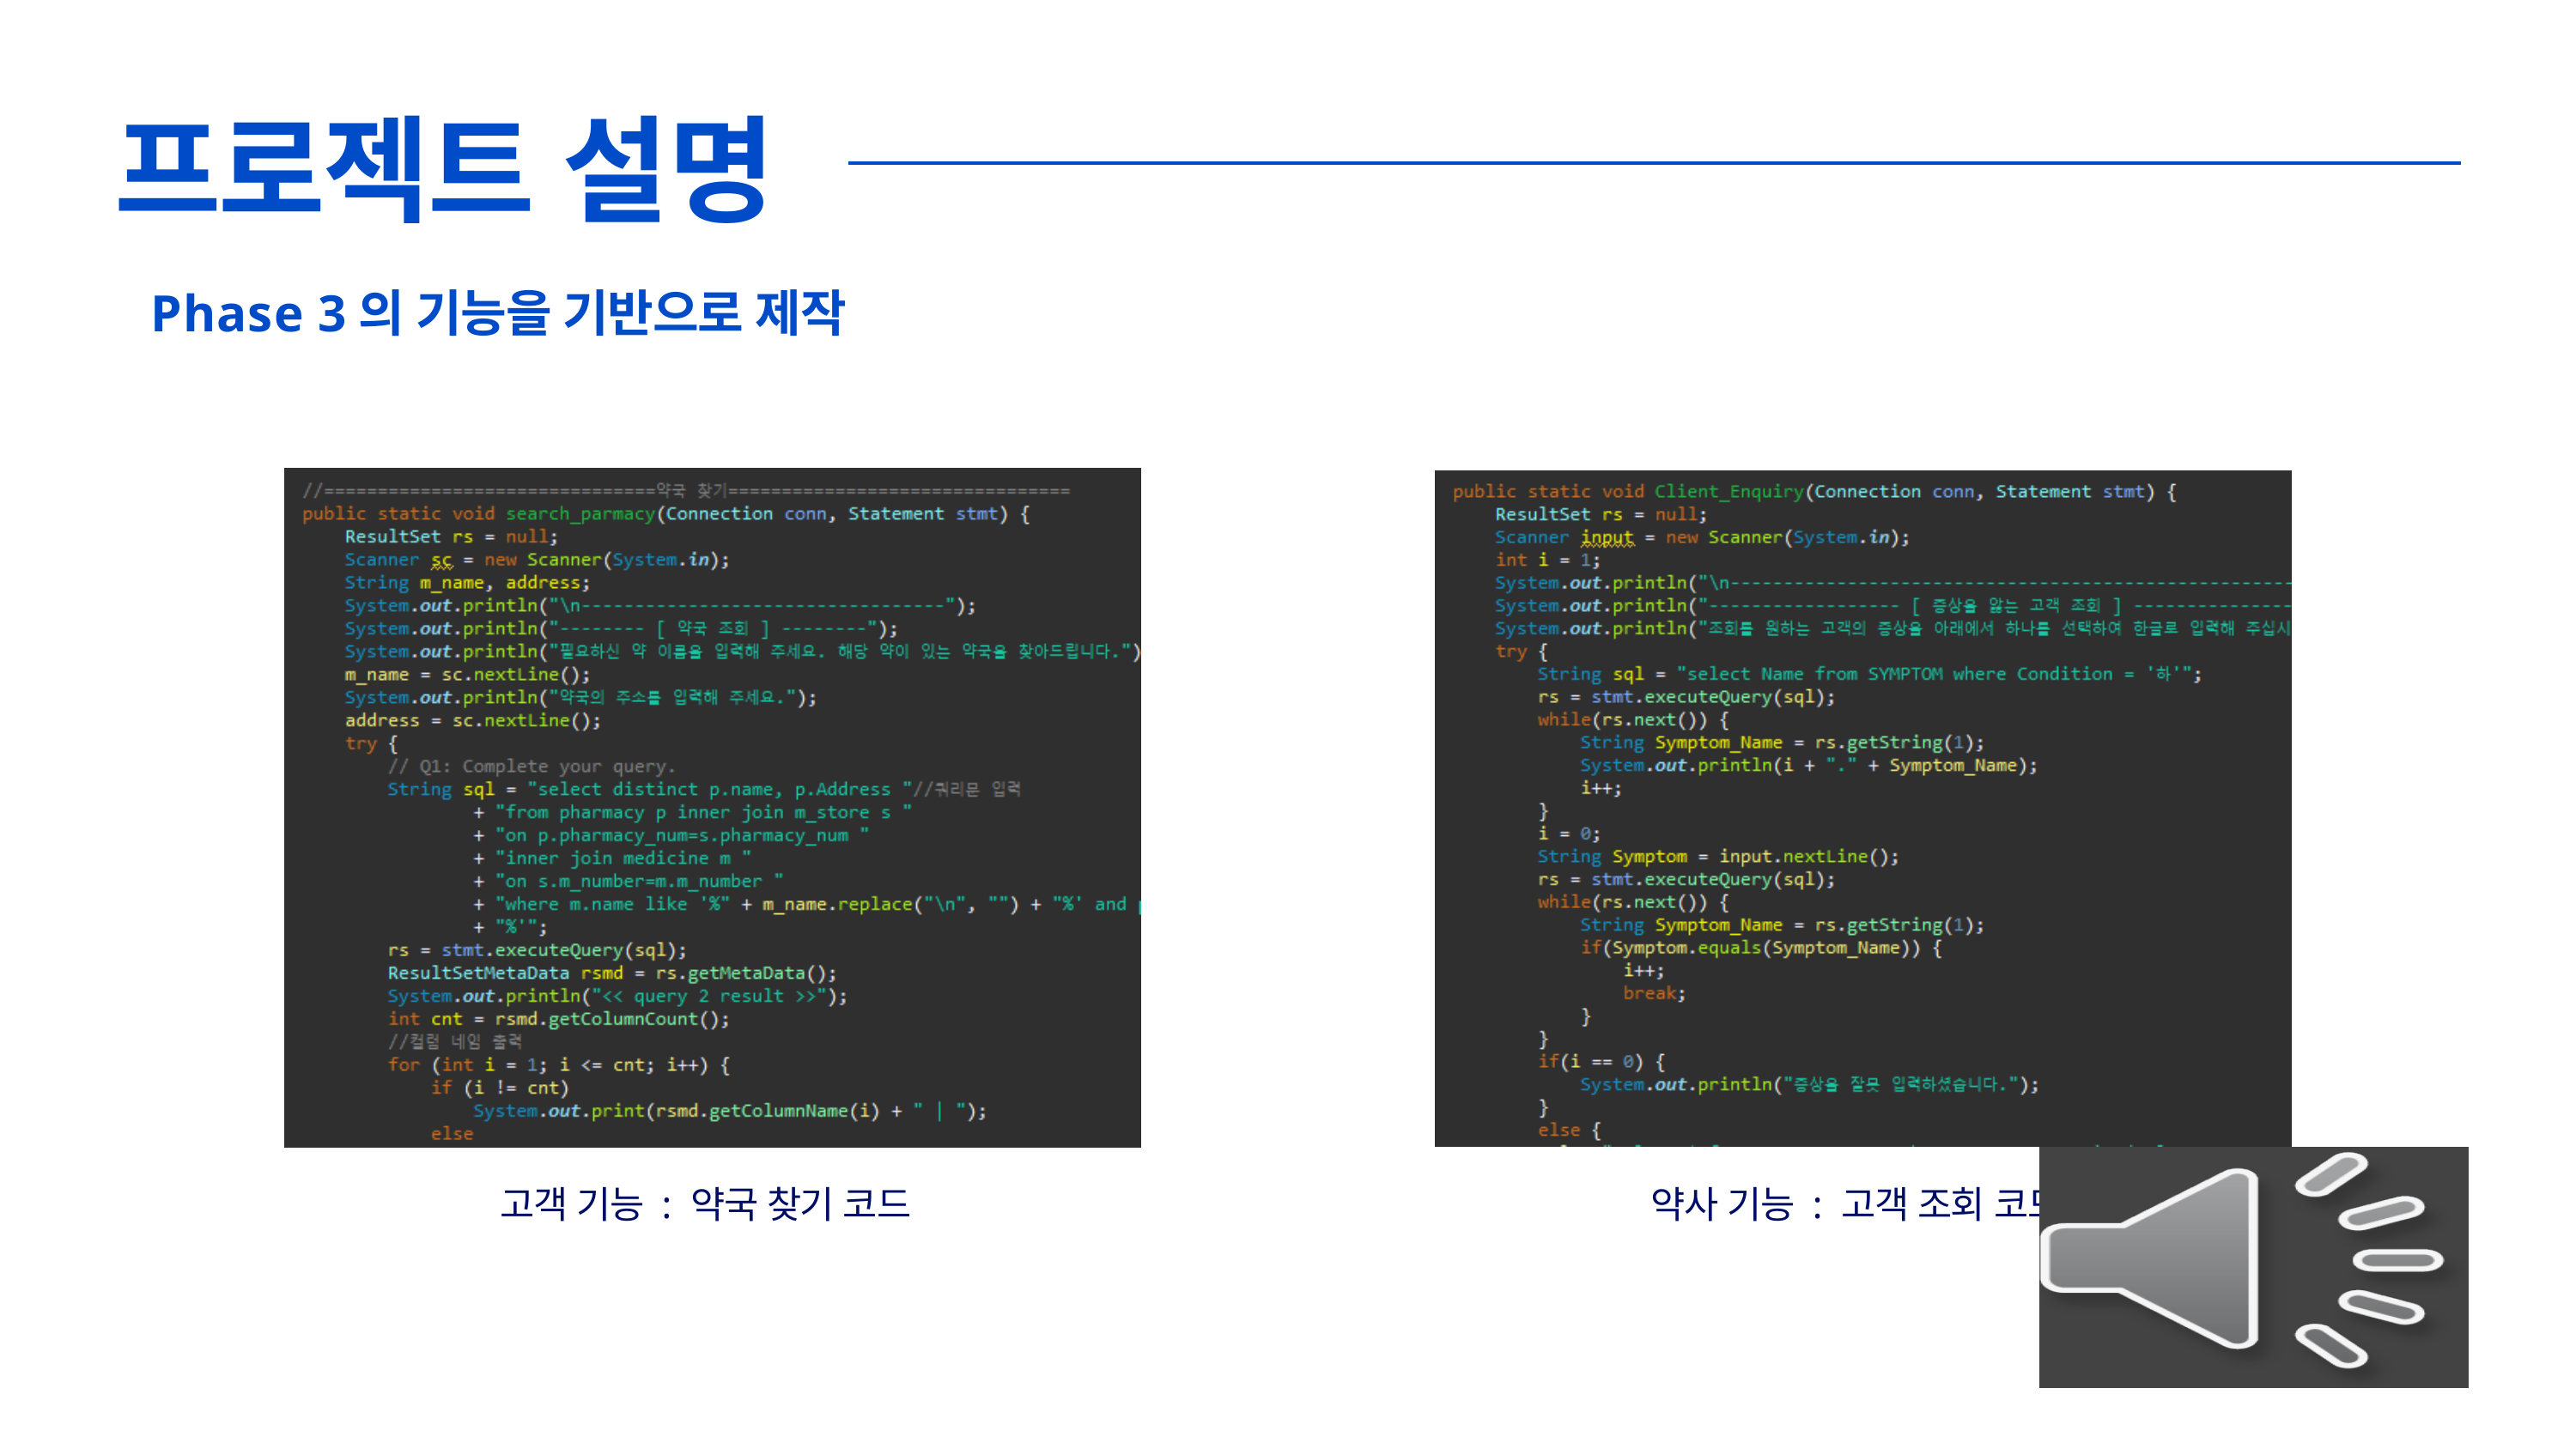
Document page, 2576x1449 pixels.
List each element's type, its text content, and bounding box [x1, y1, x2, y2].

picture [284, 468, 1141, 1148]
picture [1435, 470, 2470, 1390]
title 프로젝트 설명 [112, 94, 829, 339]
text_box Phase 3의 기능을 기반으로 제작 [149, 280, 863, 343]
text_box 약사 기능 : 고객 조회 코드 [1649, 1179, 2033, 1226]
text_box 고객 기능 : 약국 찾기 코드 [498, 1179, 927, 1226]
